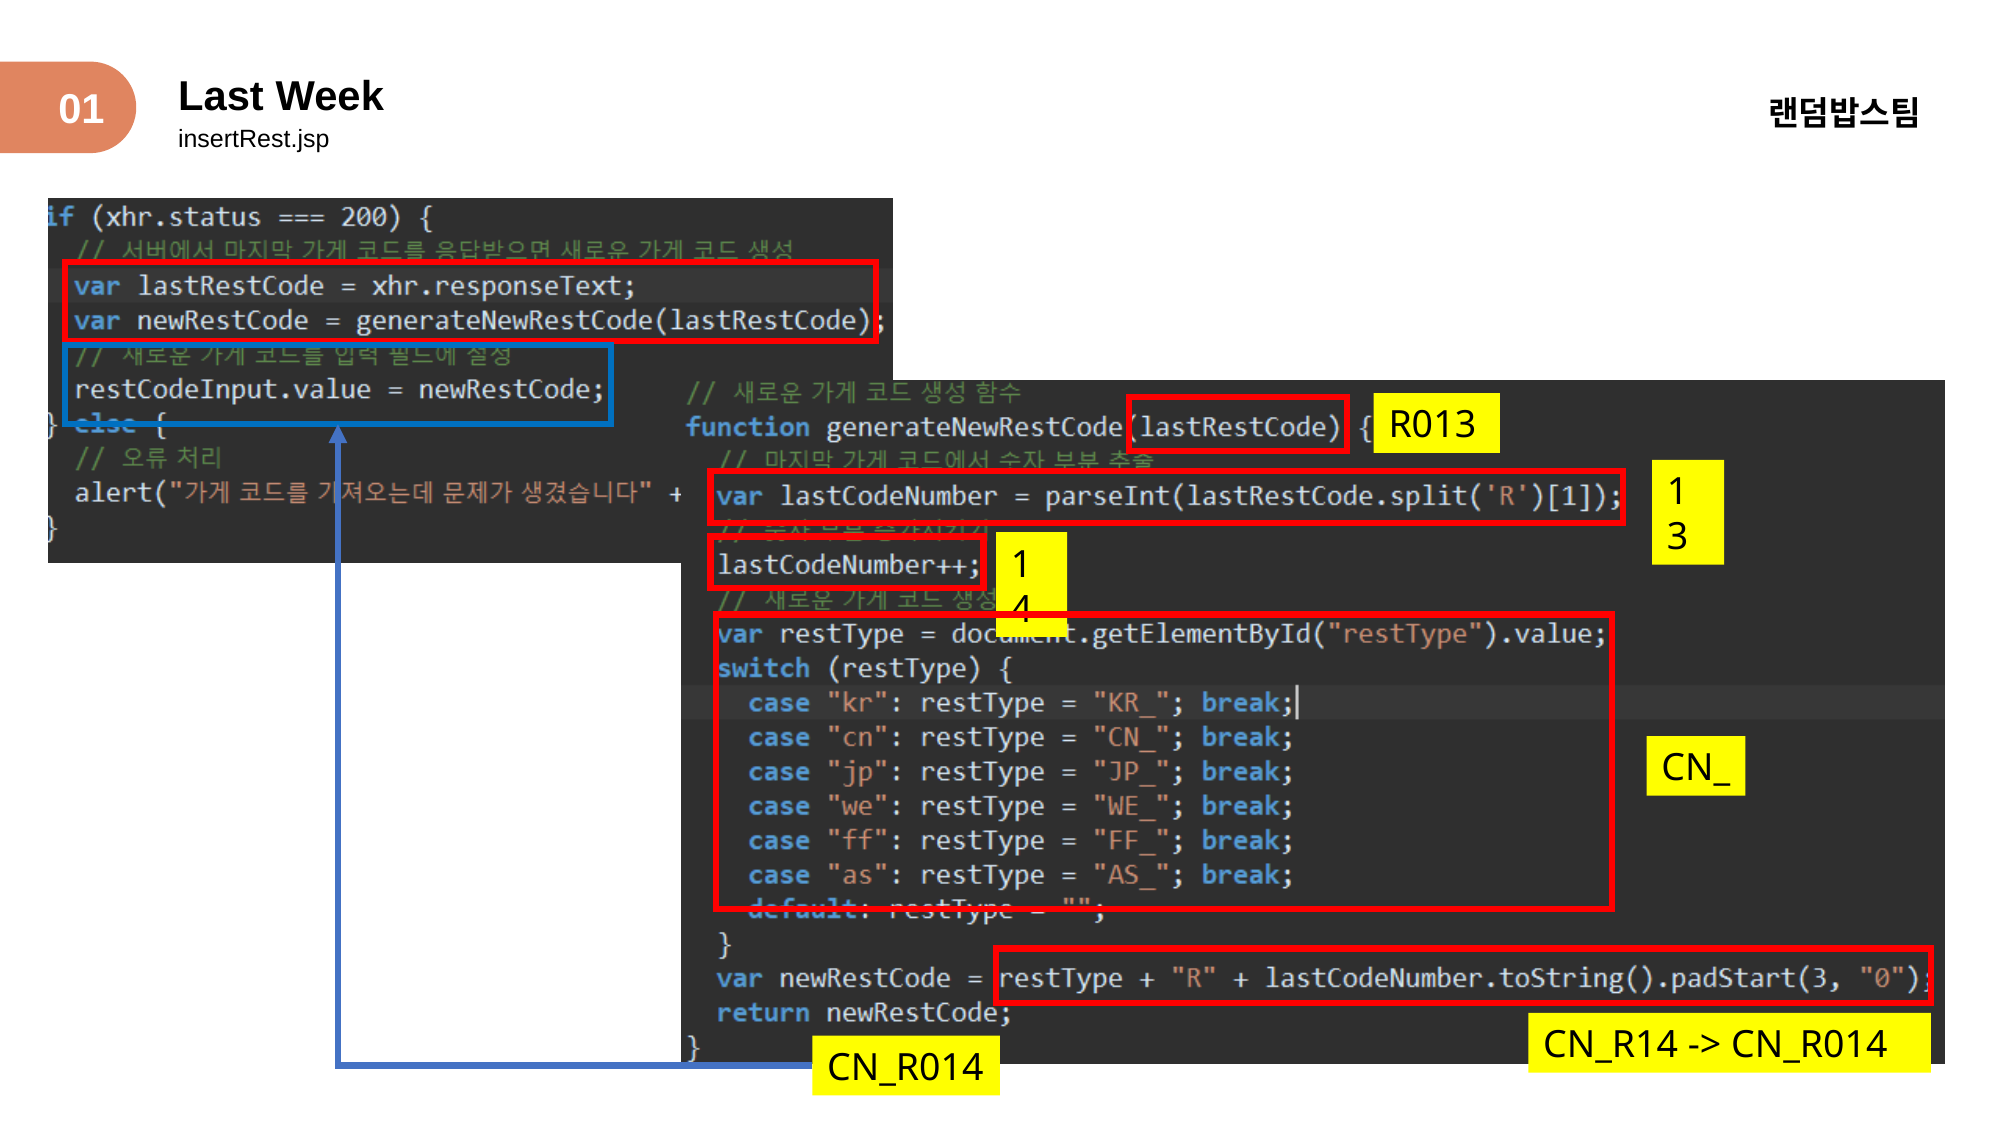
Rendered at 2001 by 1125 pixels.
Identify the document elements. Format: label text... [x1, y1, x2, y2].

text_box insertRest.jsp [163, 114, 345, 160]
text_box 랜덤밥스팀 [1753, 84, 1936, 140]
text_box 01 [43, 74, 120, 140]
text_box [337, 424, 813, 1066]
text_box Last Week [163, 61, 400, 127]
text_box [0, 60, 138, 155]
picture [48, 198, 1945, 1064]
text_box CN_R014 [812, 1064, 1000, 1096]
text_box CN_R14 -> CN_R014 [1528, 1064, 1931, 1073]
